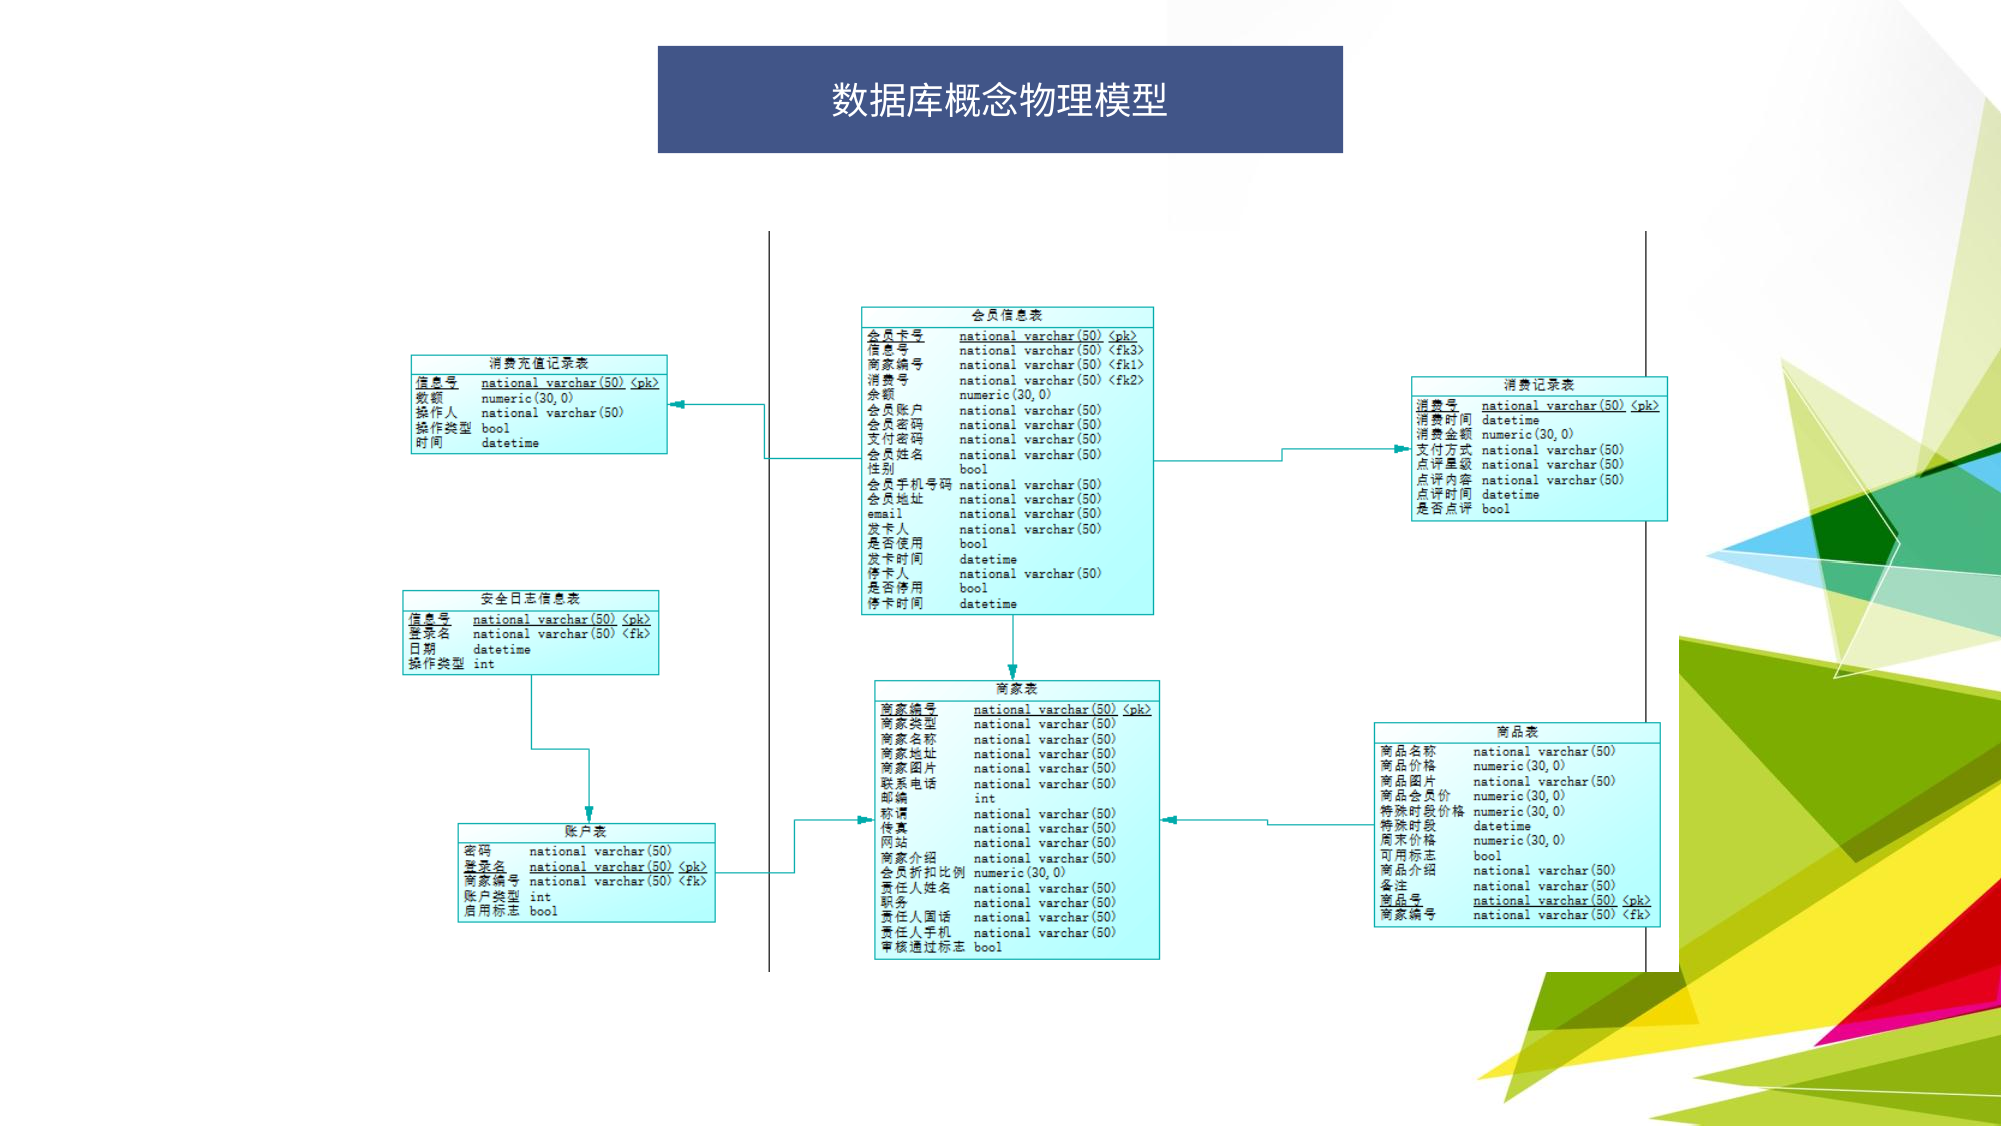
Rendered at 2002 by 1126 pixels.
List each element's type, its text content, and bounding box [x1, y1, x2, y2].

picture [0, 0, 2001, 1126]
text_box 数据库概念物理模型 [657, 45, 1344, 155]
